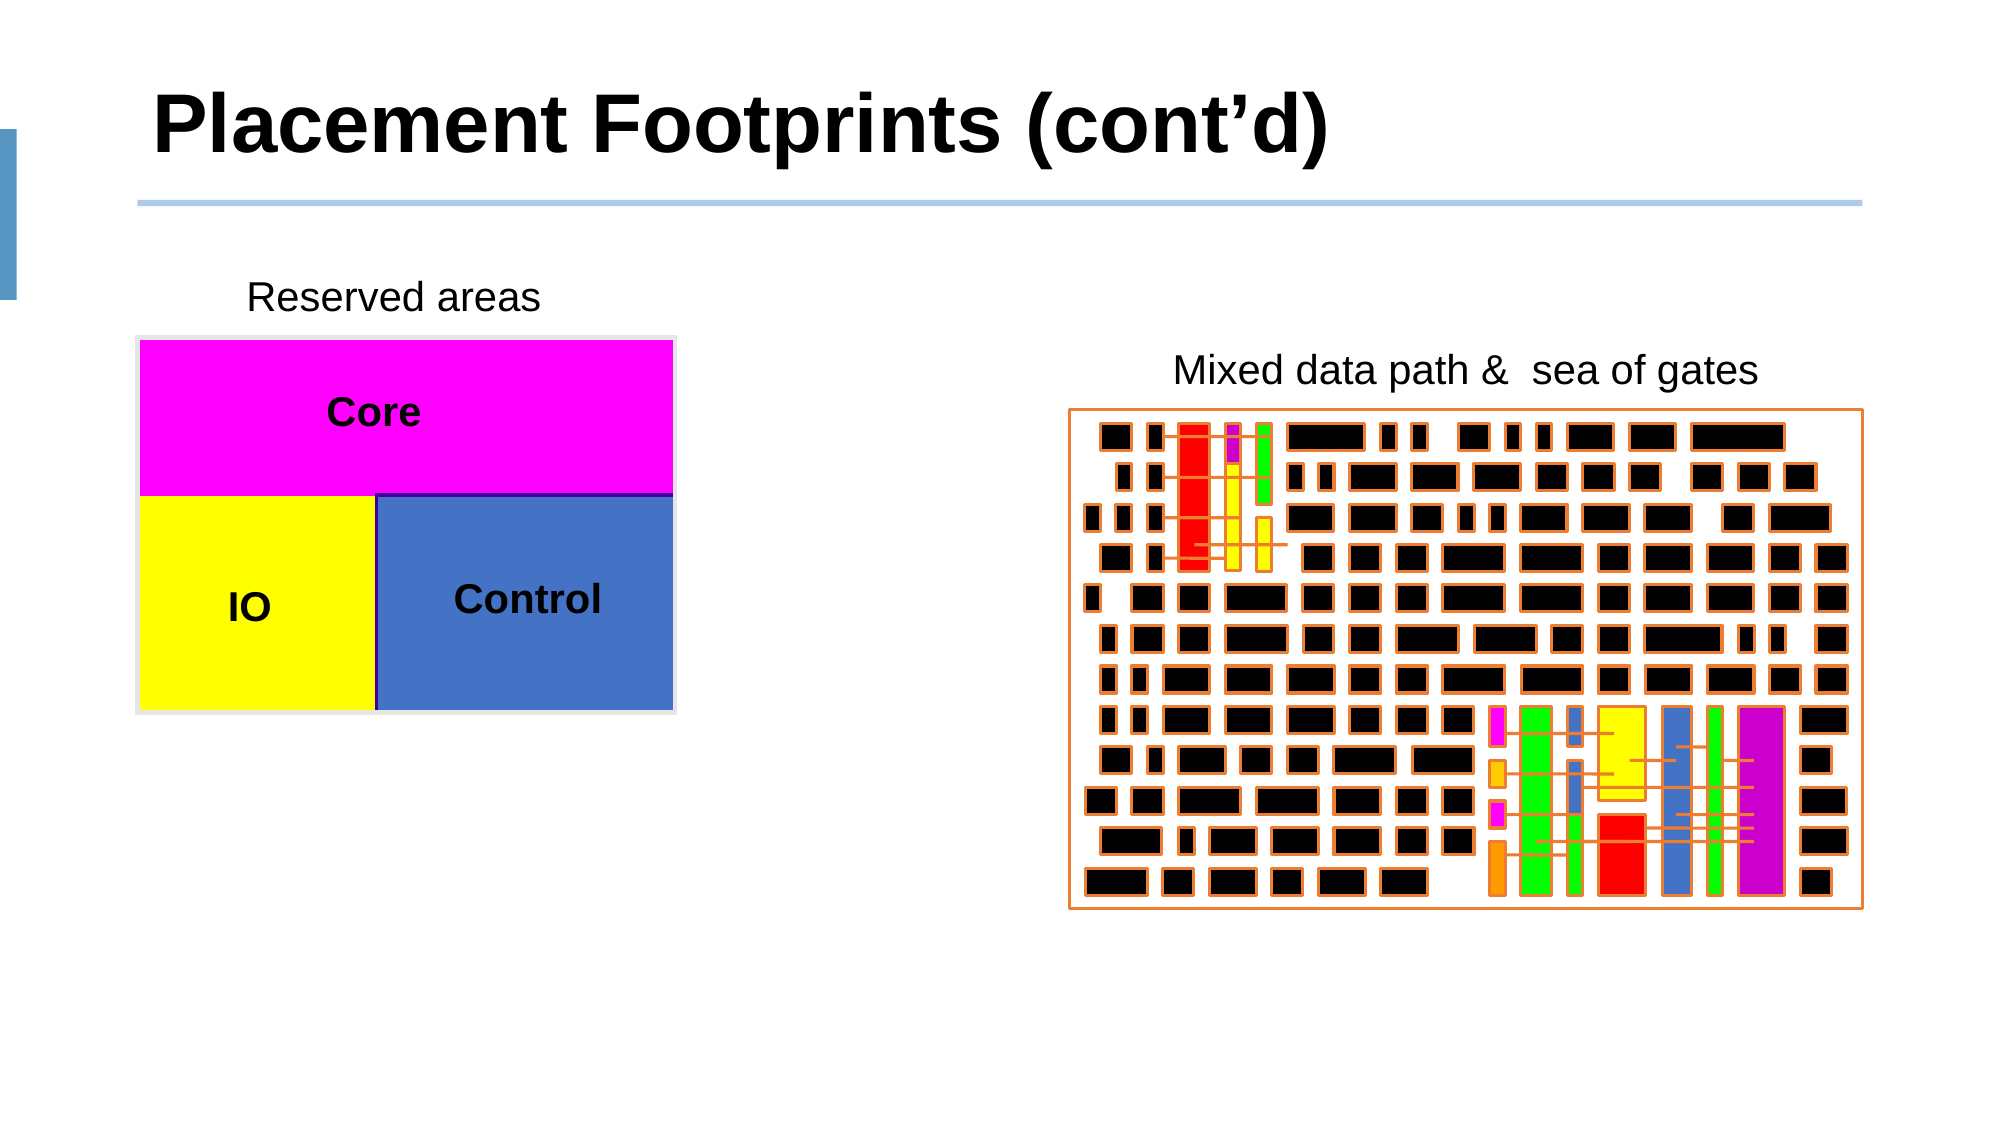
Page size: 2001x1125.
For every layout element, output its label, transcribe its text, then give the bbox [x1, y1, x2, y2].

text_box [1069, 409, 1863, 909]
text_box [137, 337, 675, 713]
title Placement Footprints (cont’d) [137, 42, 1863, 208]
text_box Mixed data path & sea of gates [1069, 335, 1863, 401]
text_box Reserved areas [231, 262, 557, 328]
